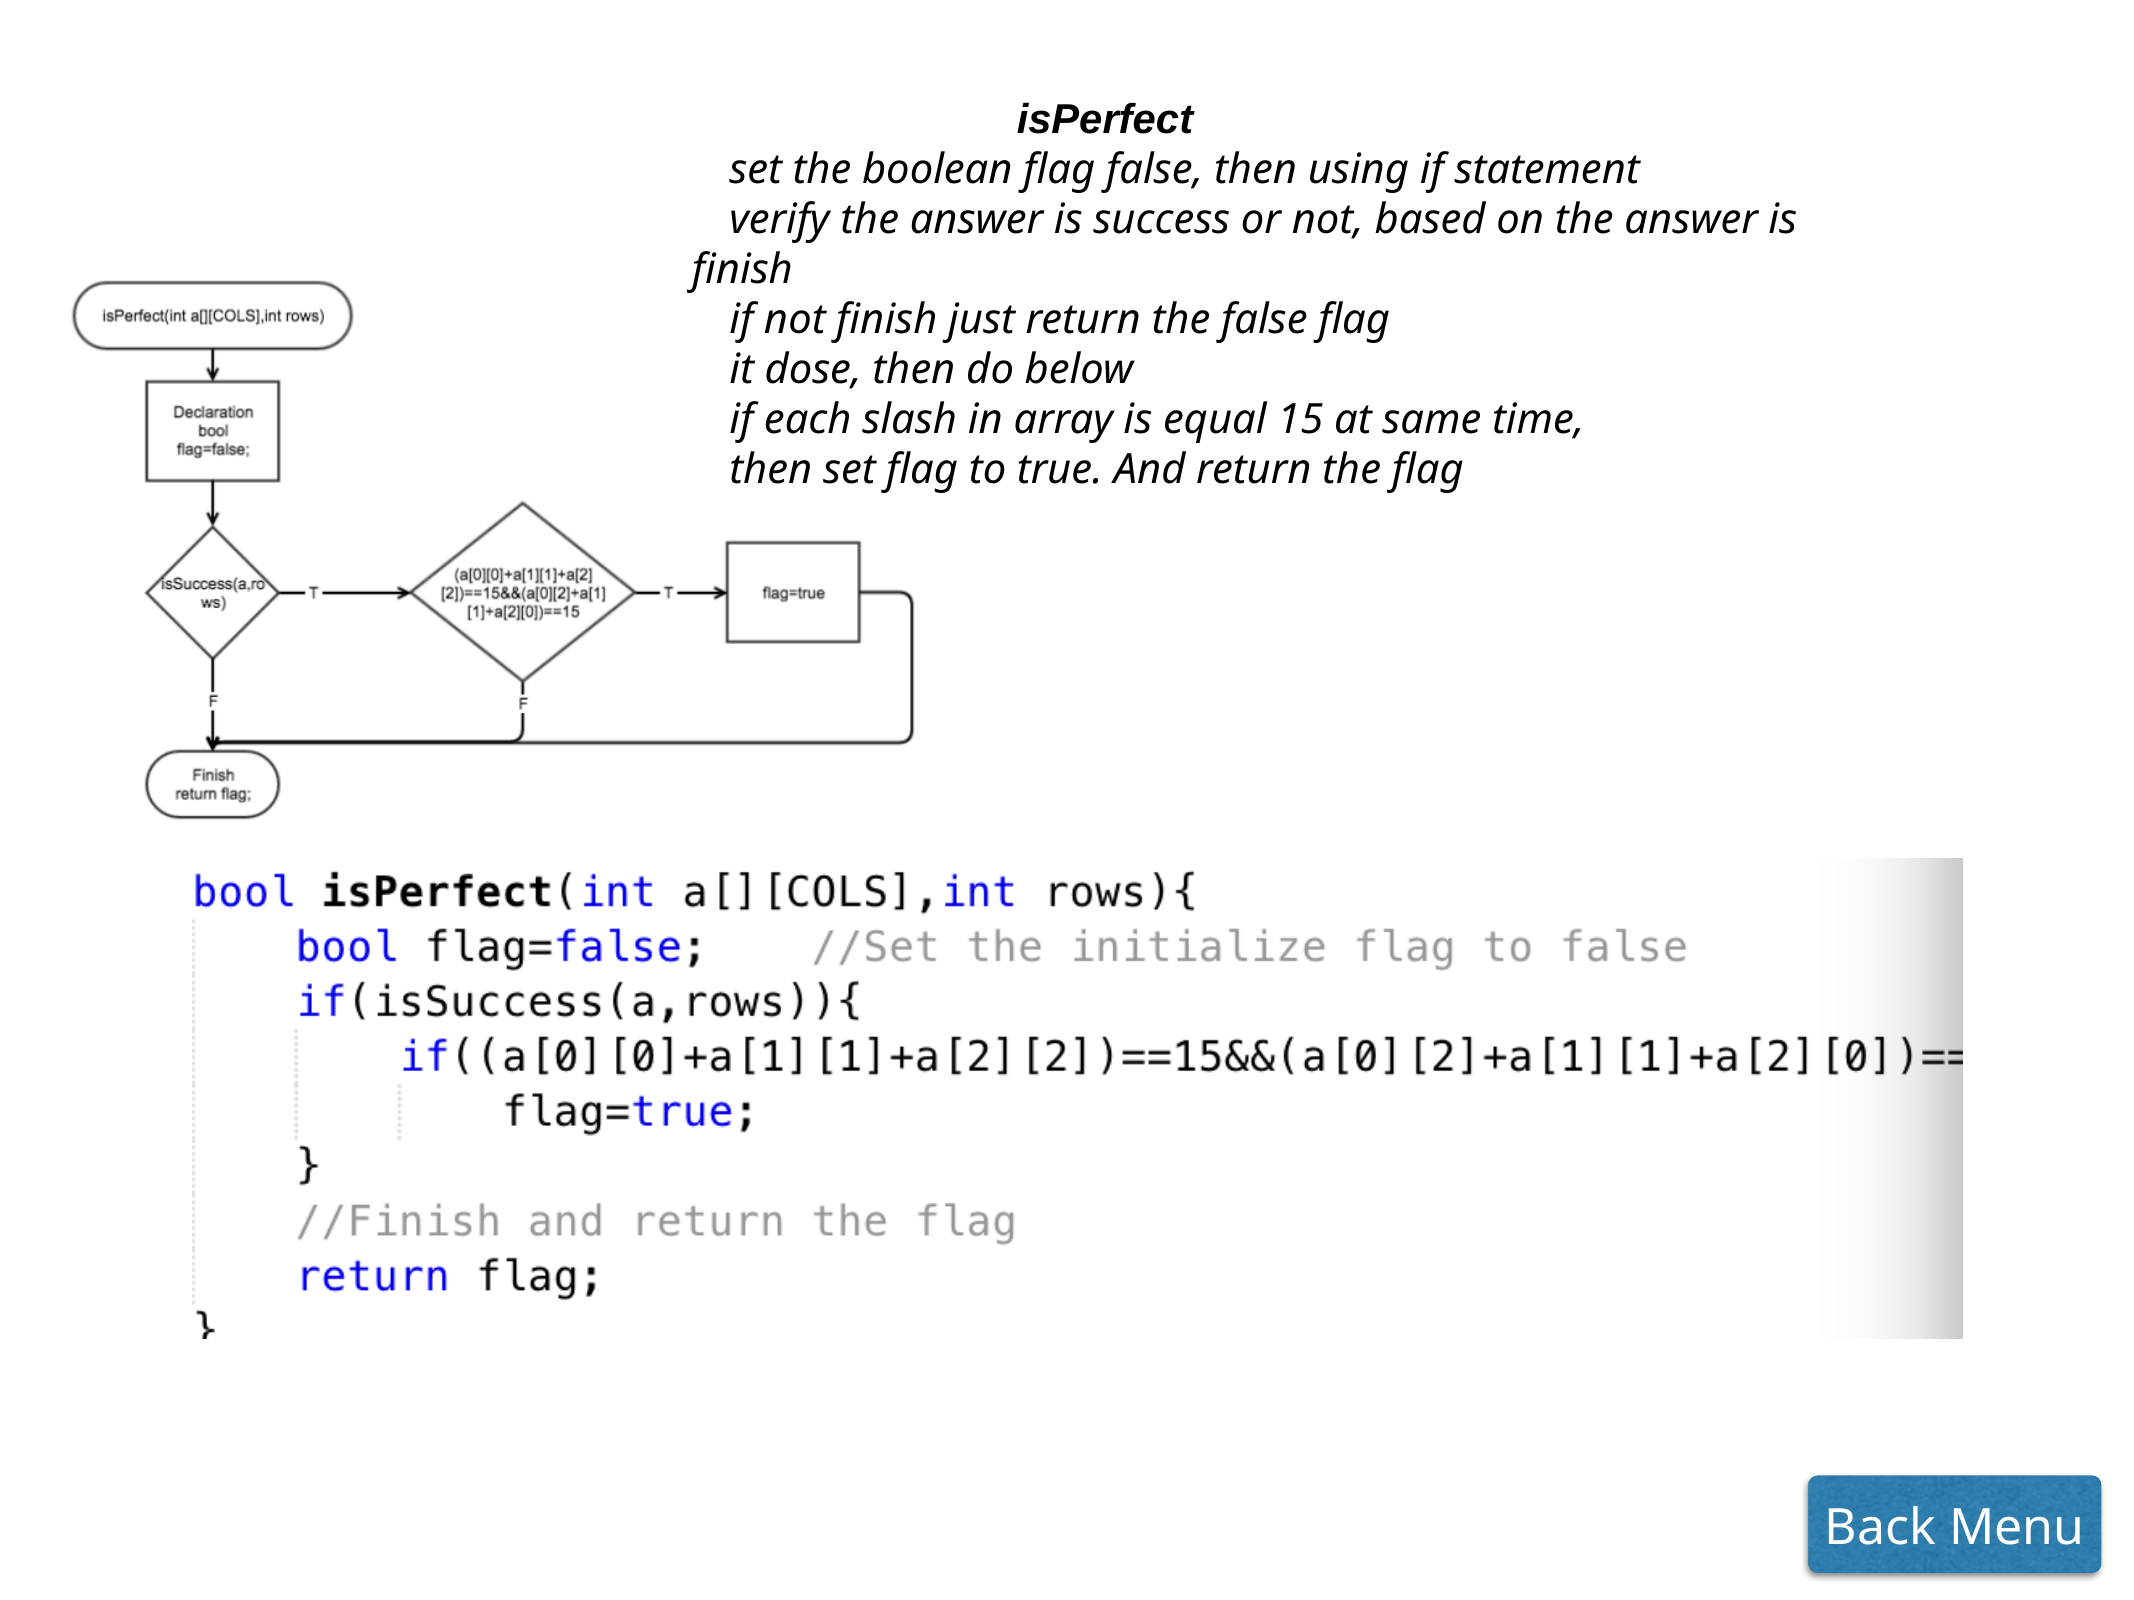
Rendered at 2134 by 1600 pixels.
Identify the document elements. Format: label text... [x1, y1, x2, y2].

text_box Back Menu [1808, 1475, 2102, 1573]
picture [68, 280, 930, 838]
text_box isPerfect set the boolean flag false, then using if statement verify the answer is success or not, based on the answer is finish if not finish just return the false flag it dose, then do below if each slash in array is equal 15 at same time, then set flag to true. And return the flag [683, 108, 1881, 475]
picture [170, 857, 1963, 1339]
